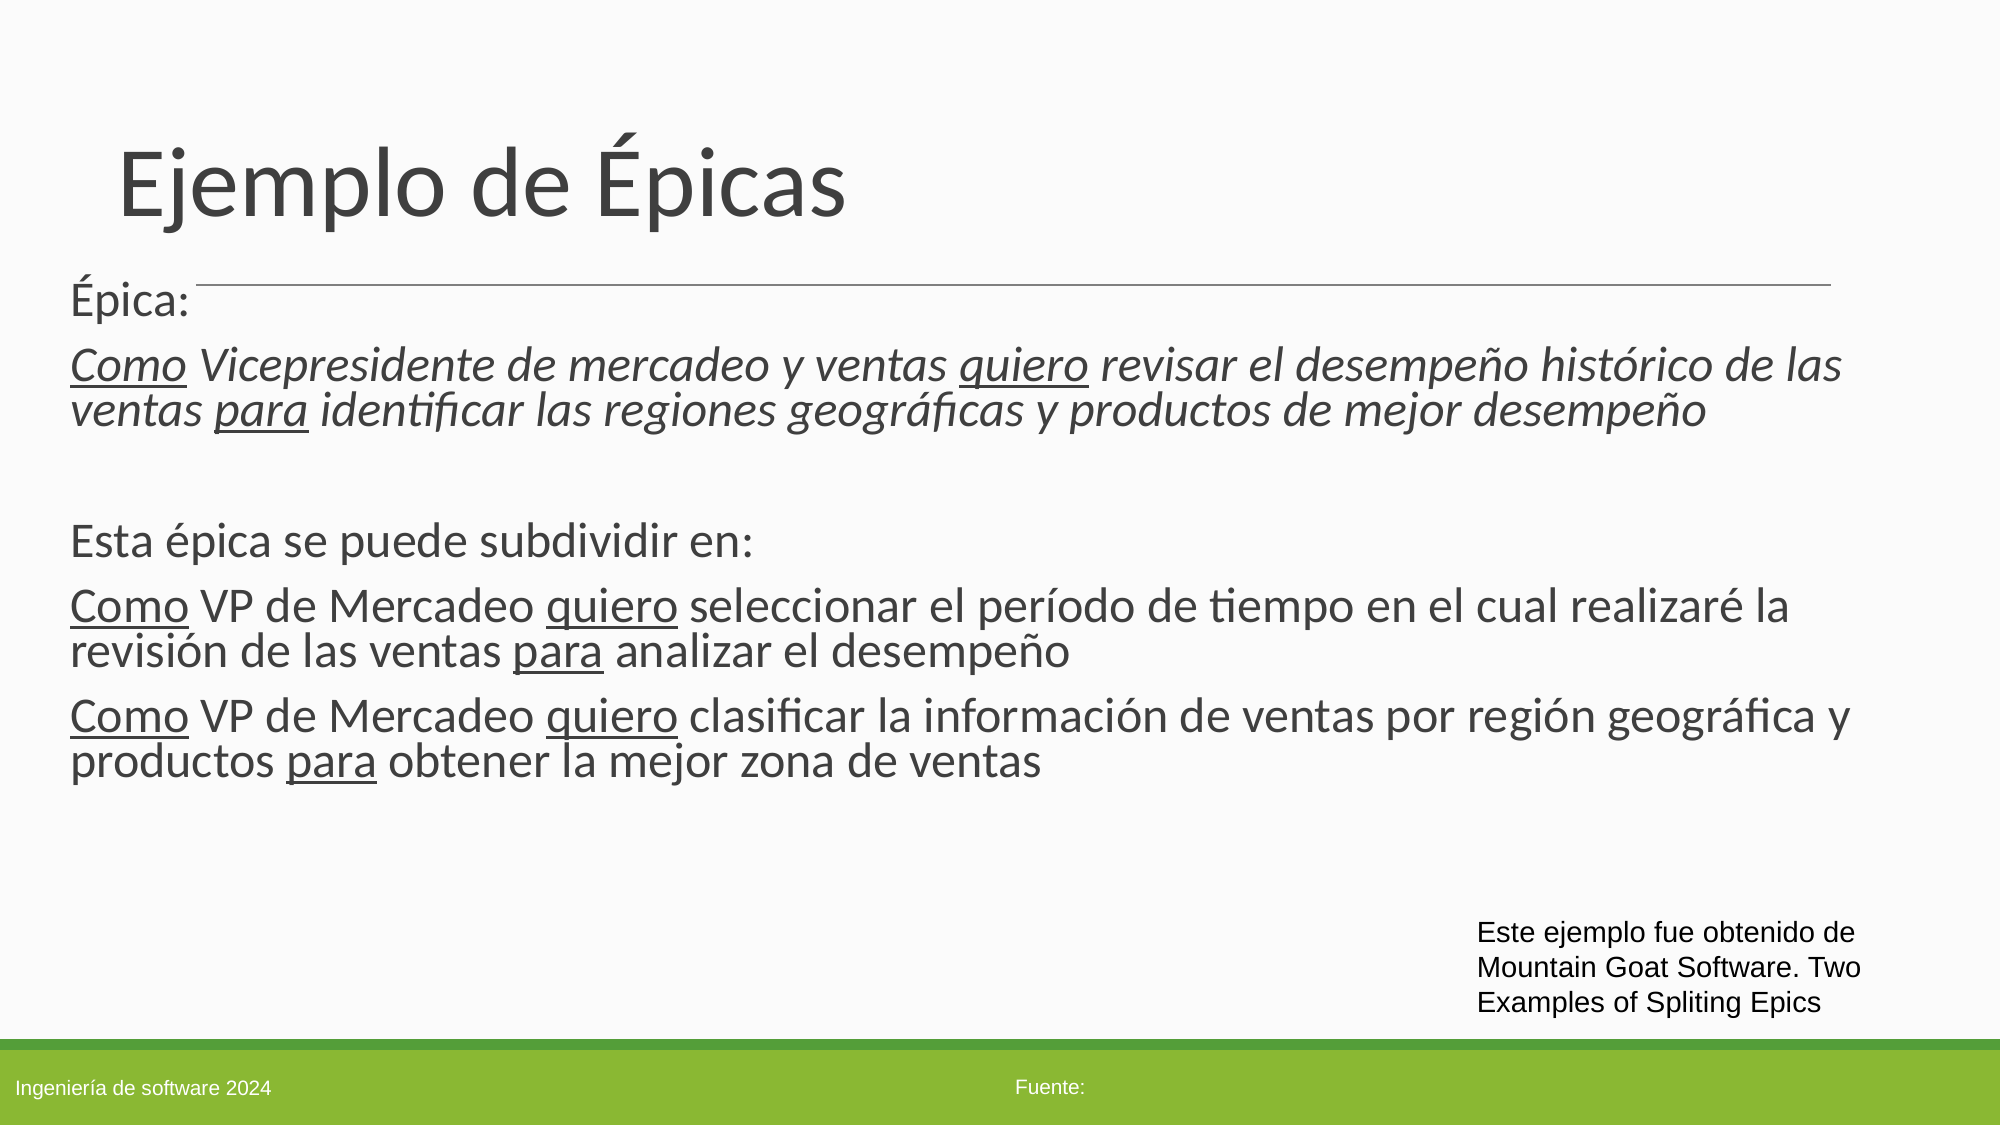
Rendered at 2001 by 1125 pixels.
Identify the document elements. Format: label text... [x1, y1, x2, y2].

text_box Este ejemplo fue obtenido de Mountain Goat Software. Two Examples of Spliting Epics [1461, 898, 1955, 1034]
list Épica: Como Vicepresidente de mercadeo y ventas quiero revisar el desempeño histórico de las ventas para identificar las regiones geográficas y productos de mejor desempeño Esta épica se puede subdividir en: Como VP de Mercadeo quiero seleccionar el período de tiempo en el cual realizaré la revisión de las ventas para analizar el desempeño Como VP de Mercadeo quiero clasificar la información de ventas por región geográfica y productos para obtener la mejor zona de ventas [55, 272, 1924, 832]
title Ejemplo de Épicas [102, 81, 1875, 272]
